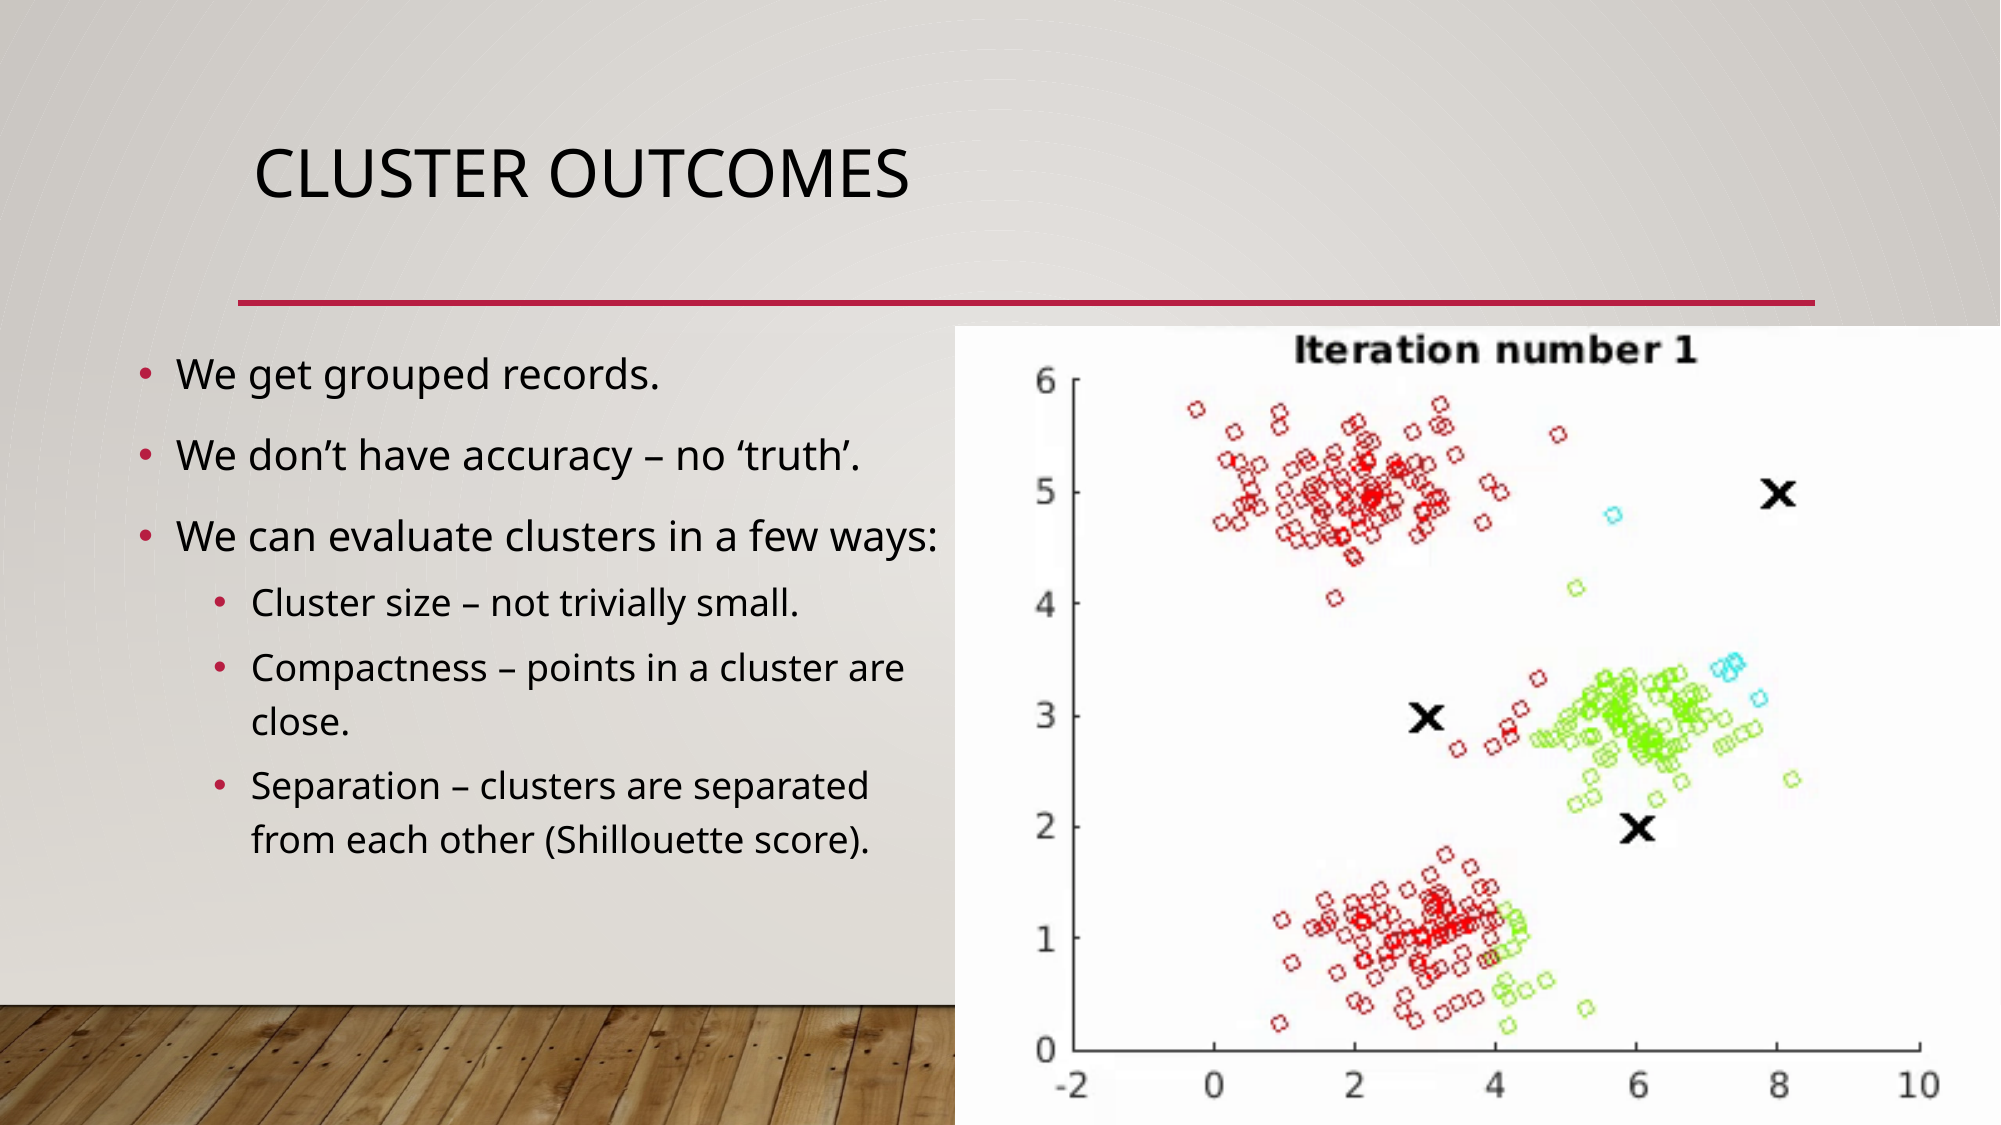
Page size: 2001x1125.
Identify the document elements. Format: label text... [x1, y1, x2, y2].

list We get grouped records. We don’t have accuracy – no ‘truth’. We can evaluate clusters in a few ways: Cluster size – not trivially small. Compactness – points in a cluster are close. Separation – clusters are separated from each other (Shillouette score). [123, 330, 954, 993]
title Cluster Outcomes [238, 131, 1814, 305]
picture [0, 326, 2000, 1125]
